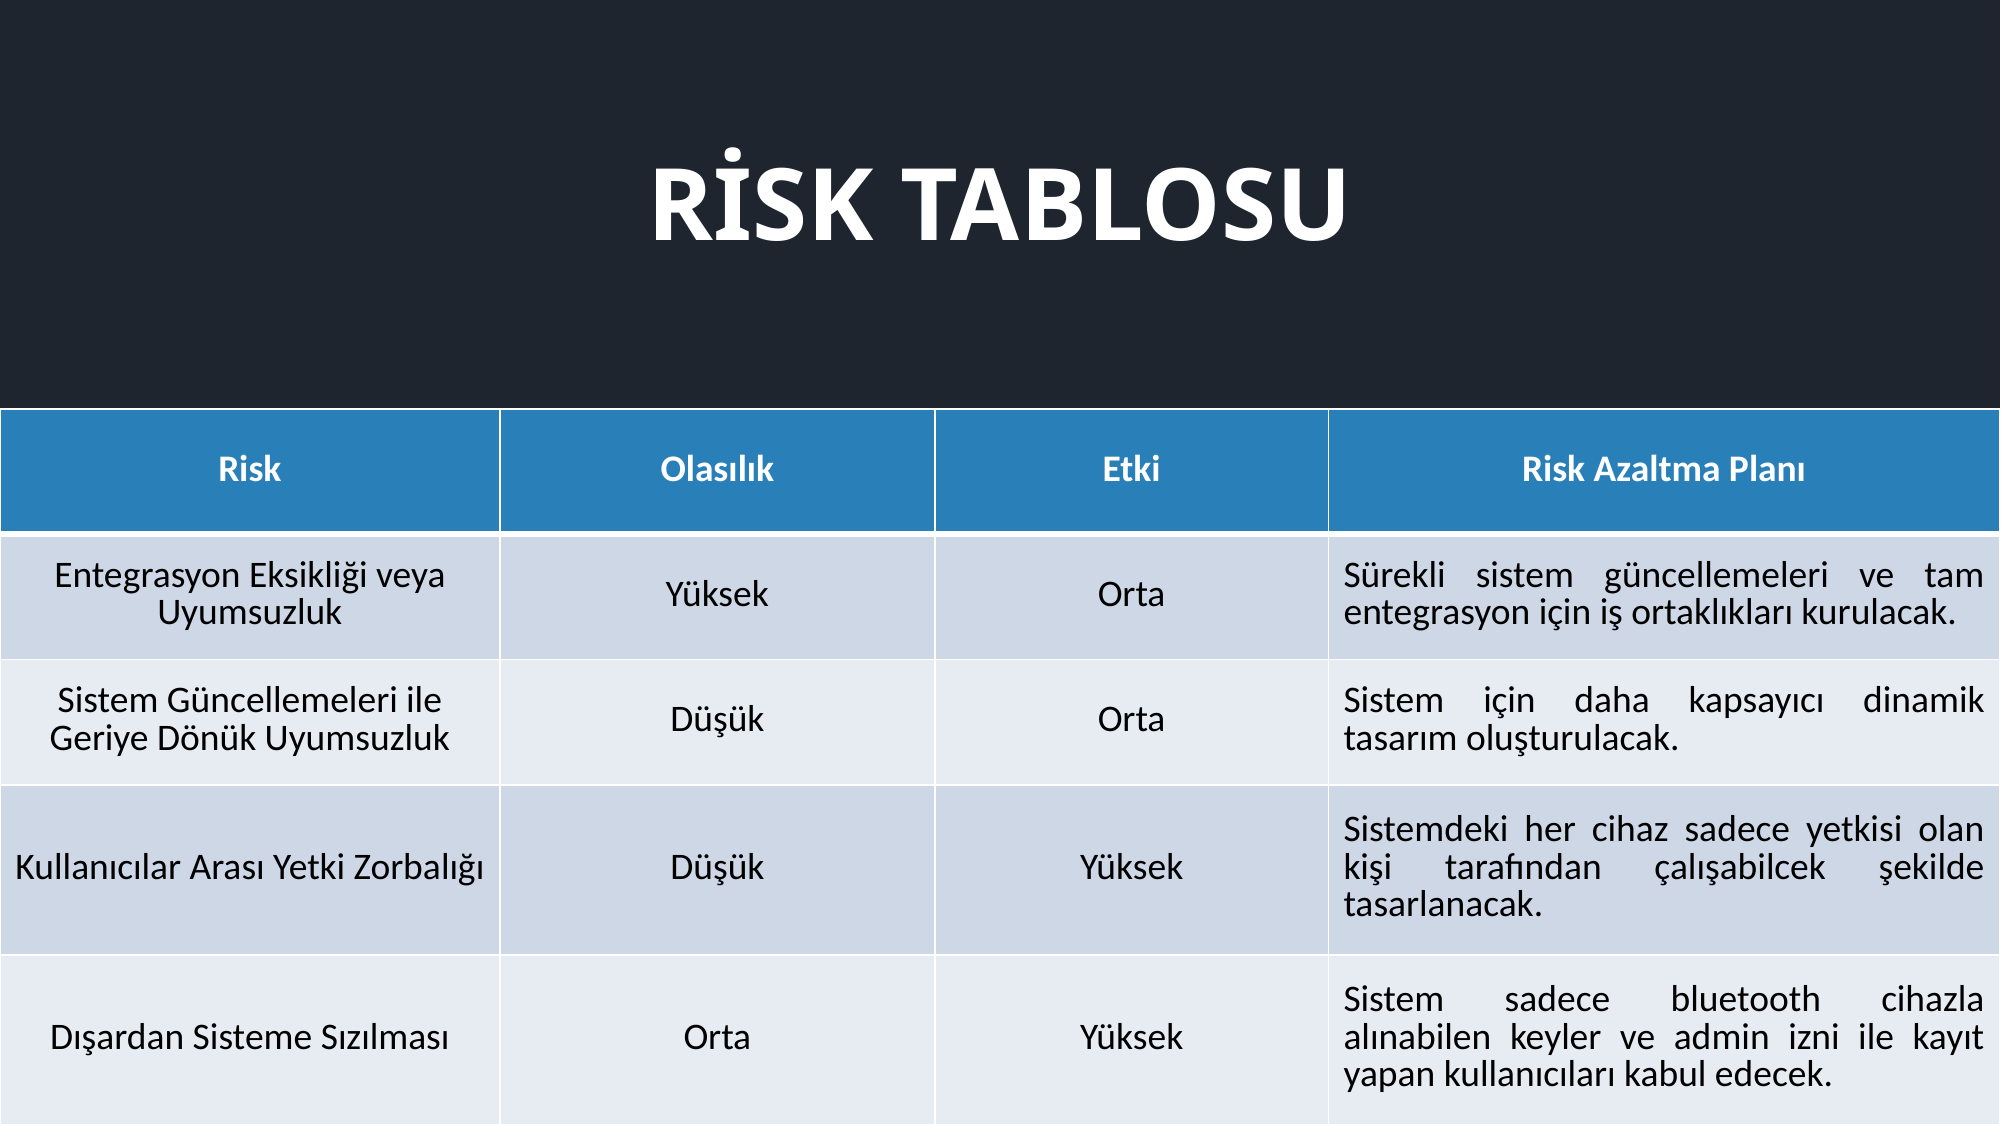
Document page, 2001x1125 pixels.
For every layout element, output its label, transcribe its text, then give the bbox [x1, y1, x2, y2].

table_cell Entegrasyon Eksikliği veya Uyumsuzluk [1, 537, 499, 659]
table_header Olasılık [501, 410, 934, 531]
table_cell Yüksek [936, 786, 1328, 954]
table_header Risk Azaltma Planı [1329, 410, 1999, 531]
table_header Risk [1, 410, 499, 531]
table_cell Sistemdeki her cihaz sadece yetkisi olan kişi tarafından çalışabilcek şekilde tasarlanacak. [1329, 786, 1999, 954]
table_cell Orta [936, 537, 1328, 659]
text_box RİSK TABLOSU [451, 133, 1549, 268]
table_cell Sistem sadece bluetooth cihazla alınabilen keyler ve admin izni ile kayıt yapan kullanıcıları kabul edecek. [1329, 956, 1999, 1124]
table_cell Sistem için daha kapsayıcı dinamik tasarım oluşturulacak. [1329, 660, 1999, 784]
table_cell Kullanıcılar Arası Yetki Zorbalığı [1, 786, 499, 954]
table_header Etki [936, 410, 1328, 531]
table_cell Sürekli sistem güncellemeleri ve tam entegrasyon için iş ortaklıkları kurulacak. [1329, 537, 1999, 659]
table_cell Düşük [501, 786, 934, 954]
table_cell Yüksek [936, 956, 1328, 1124]
table_cell Sistem Güncellemeleri ile Geriye Dönük Uyumsuzluk [1, 660, 499, 784]
table_cell Yüksek [501, 537, 934, 659]
table_cell Düşük [501, 660, 934, 784]
table_cell Orta [501, 956, 934, 1124]
table_cell Dışardan Sisteme Sızılması [1, 956, 499, 1124]
table_cell Orta [936, 660, 1328, 784]
